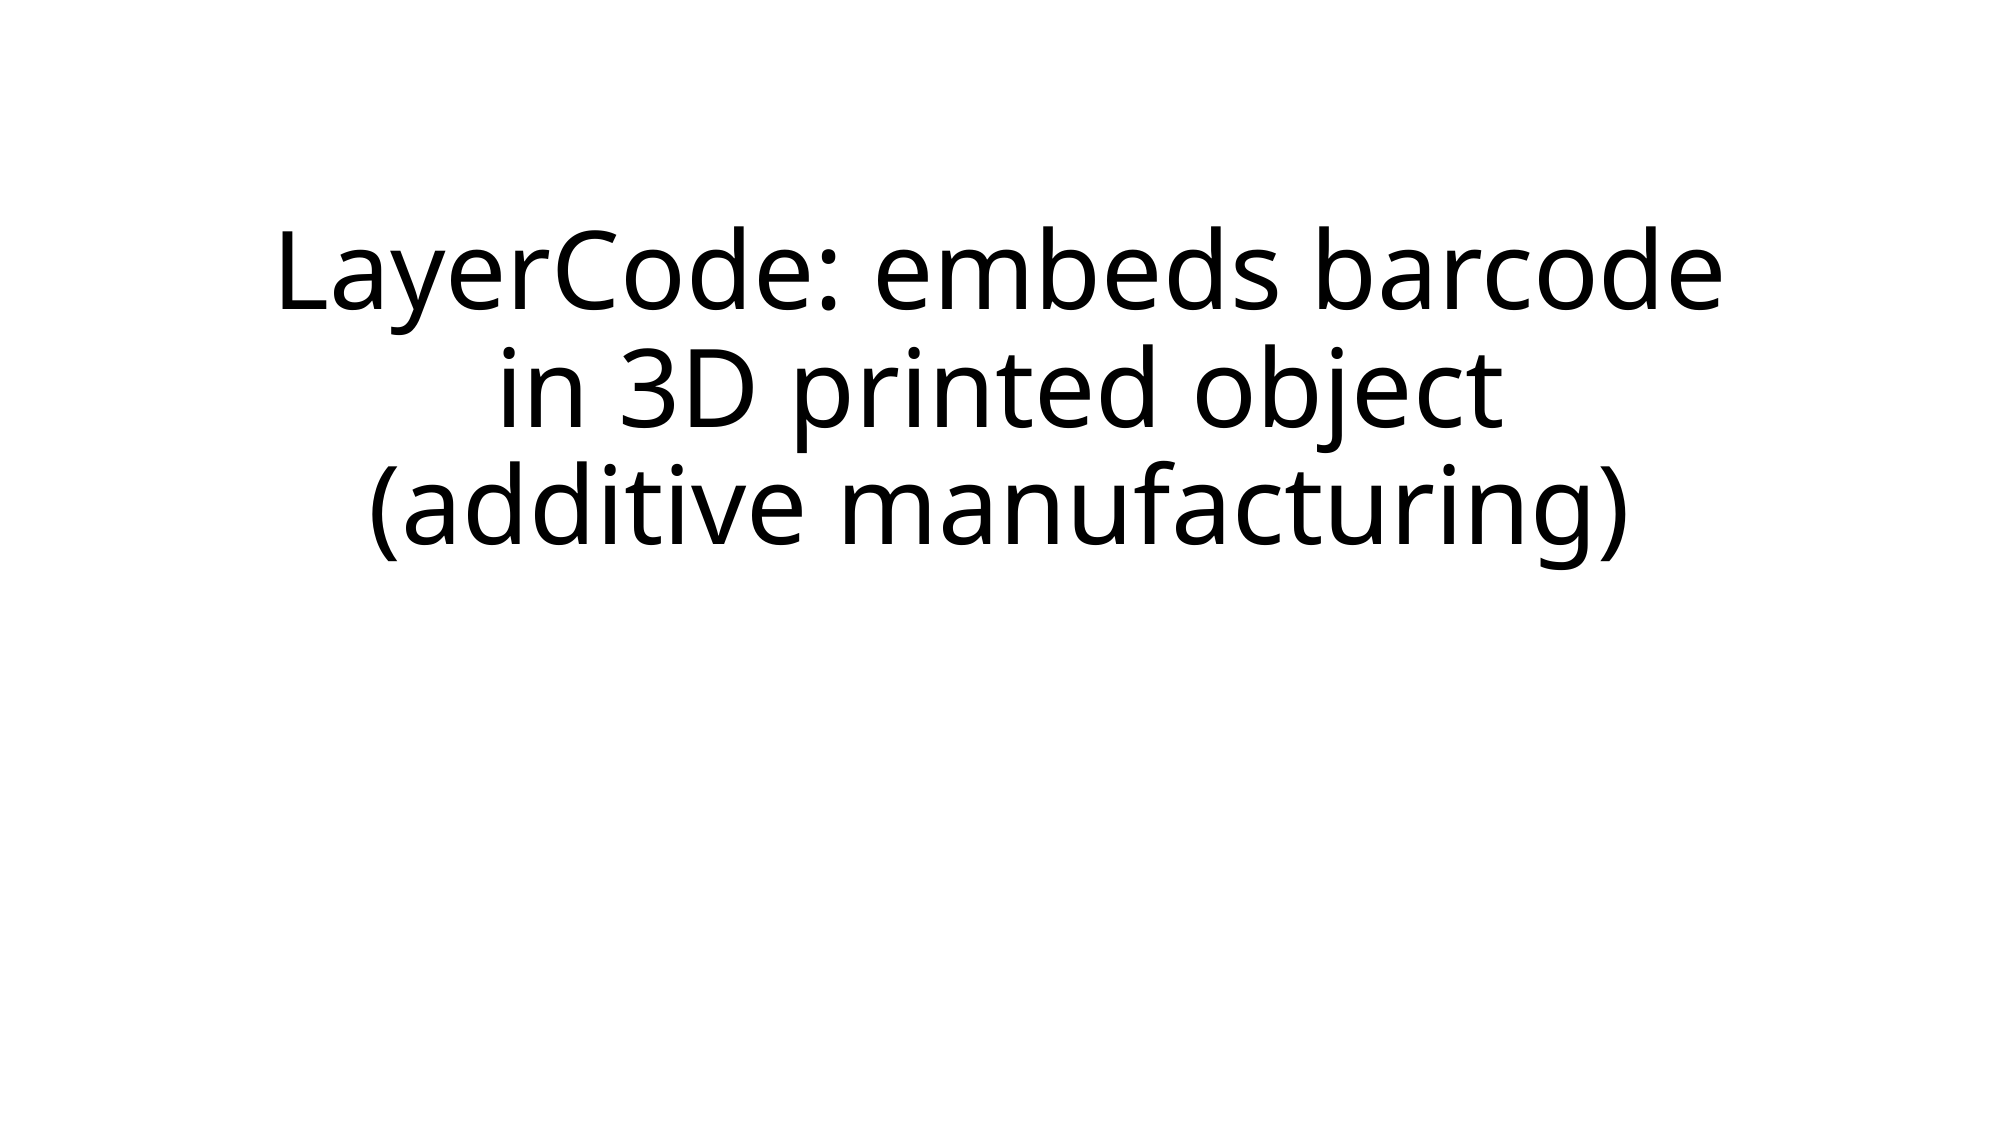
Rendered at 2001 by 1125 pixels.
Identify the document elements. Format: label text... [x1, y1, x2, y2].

title LayerCode: embeds barcode in 3D printed object (additive manufacturing) [249, 184, 1750, 576]
